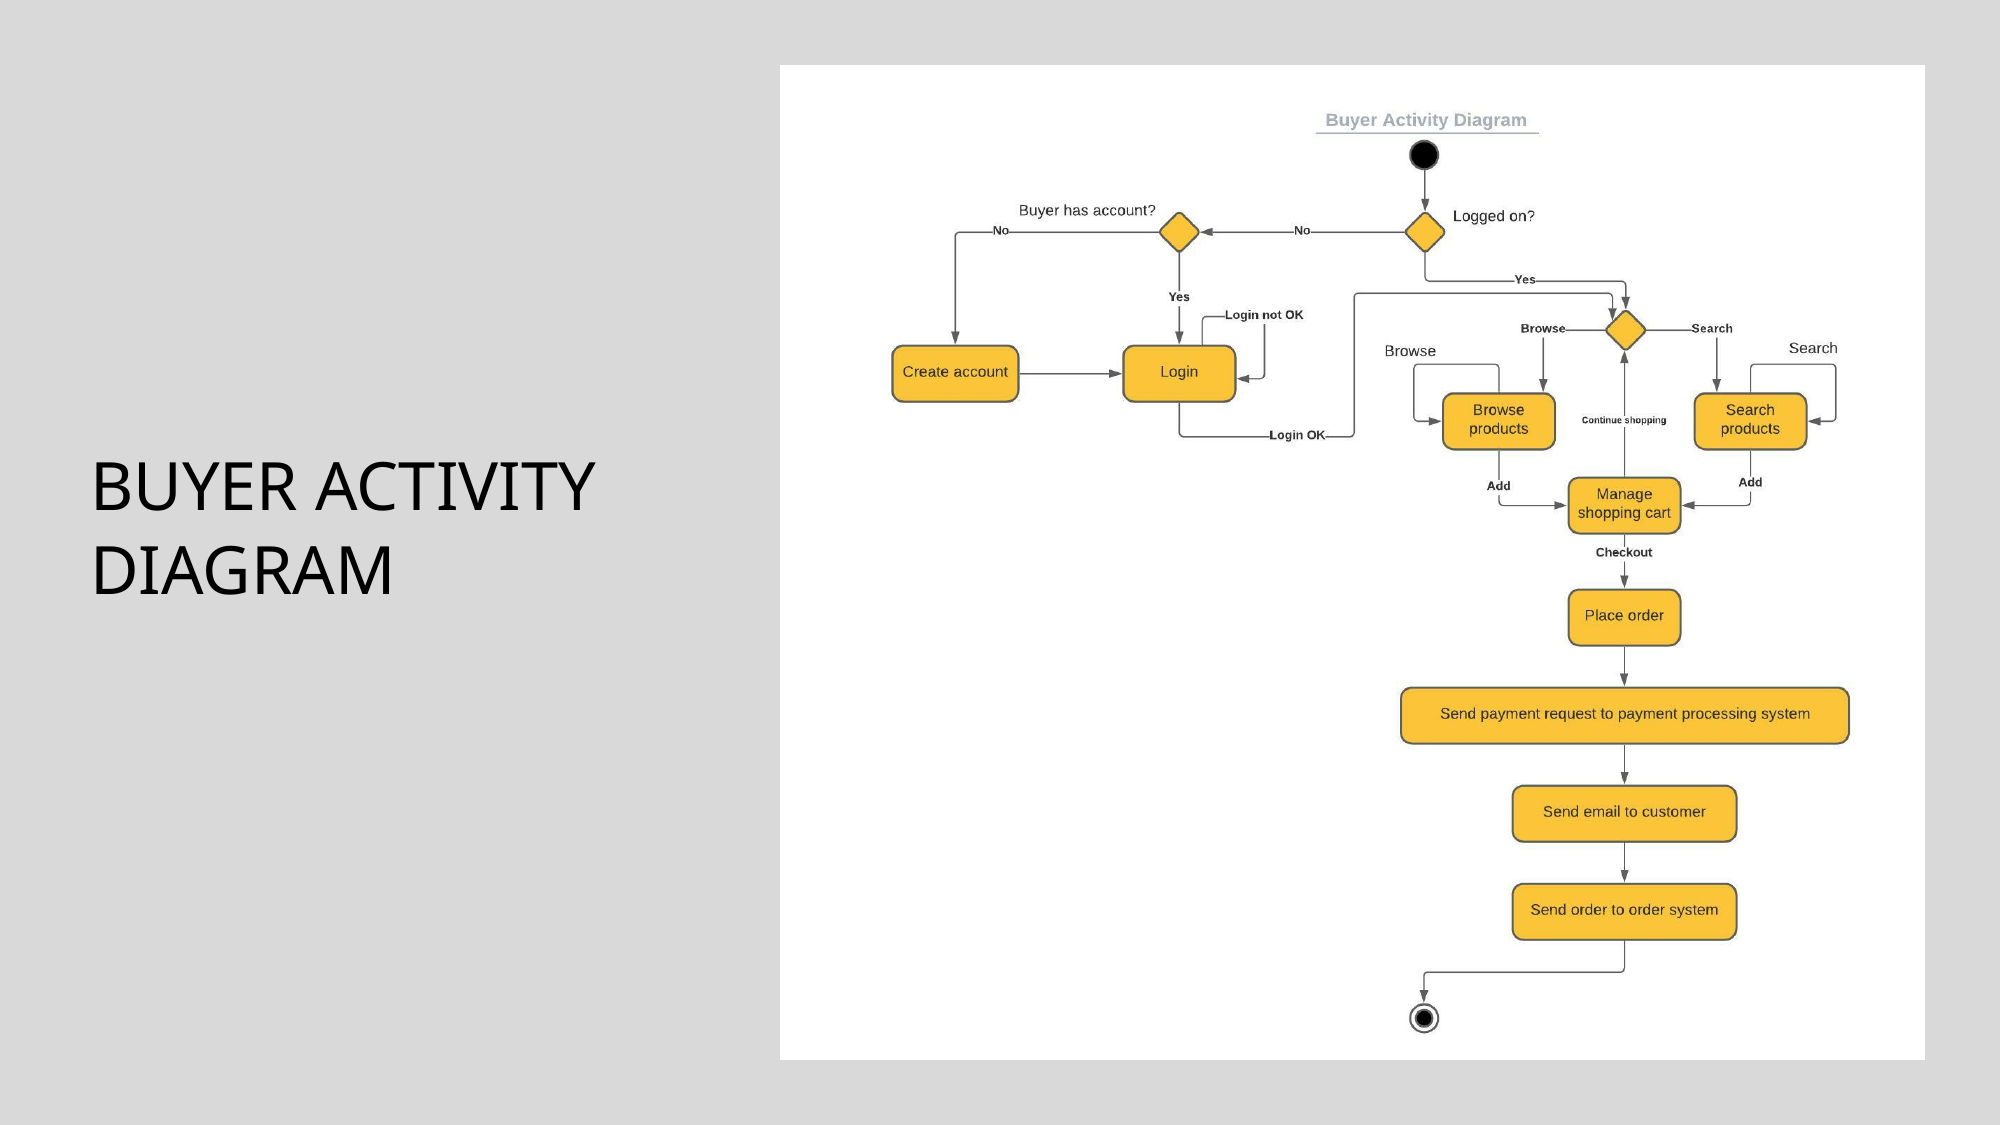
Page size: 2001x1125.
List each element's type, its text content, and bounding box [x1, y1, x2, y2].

title Buyer activity diagram [75, 421, 669, 615]
picture [779, 65, 1925, 1060]
